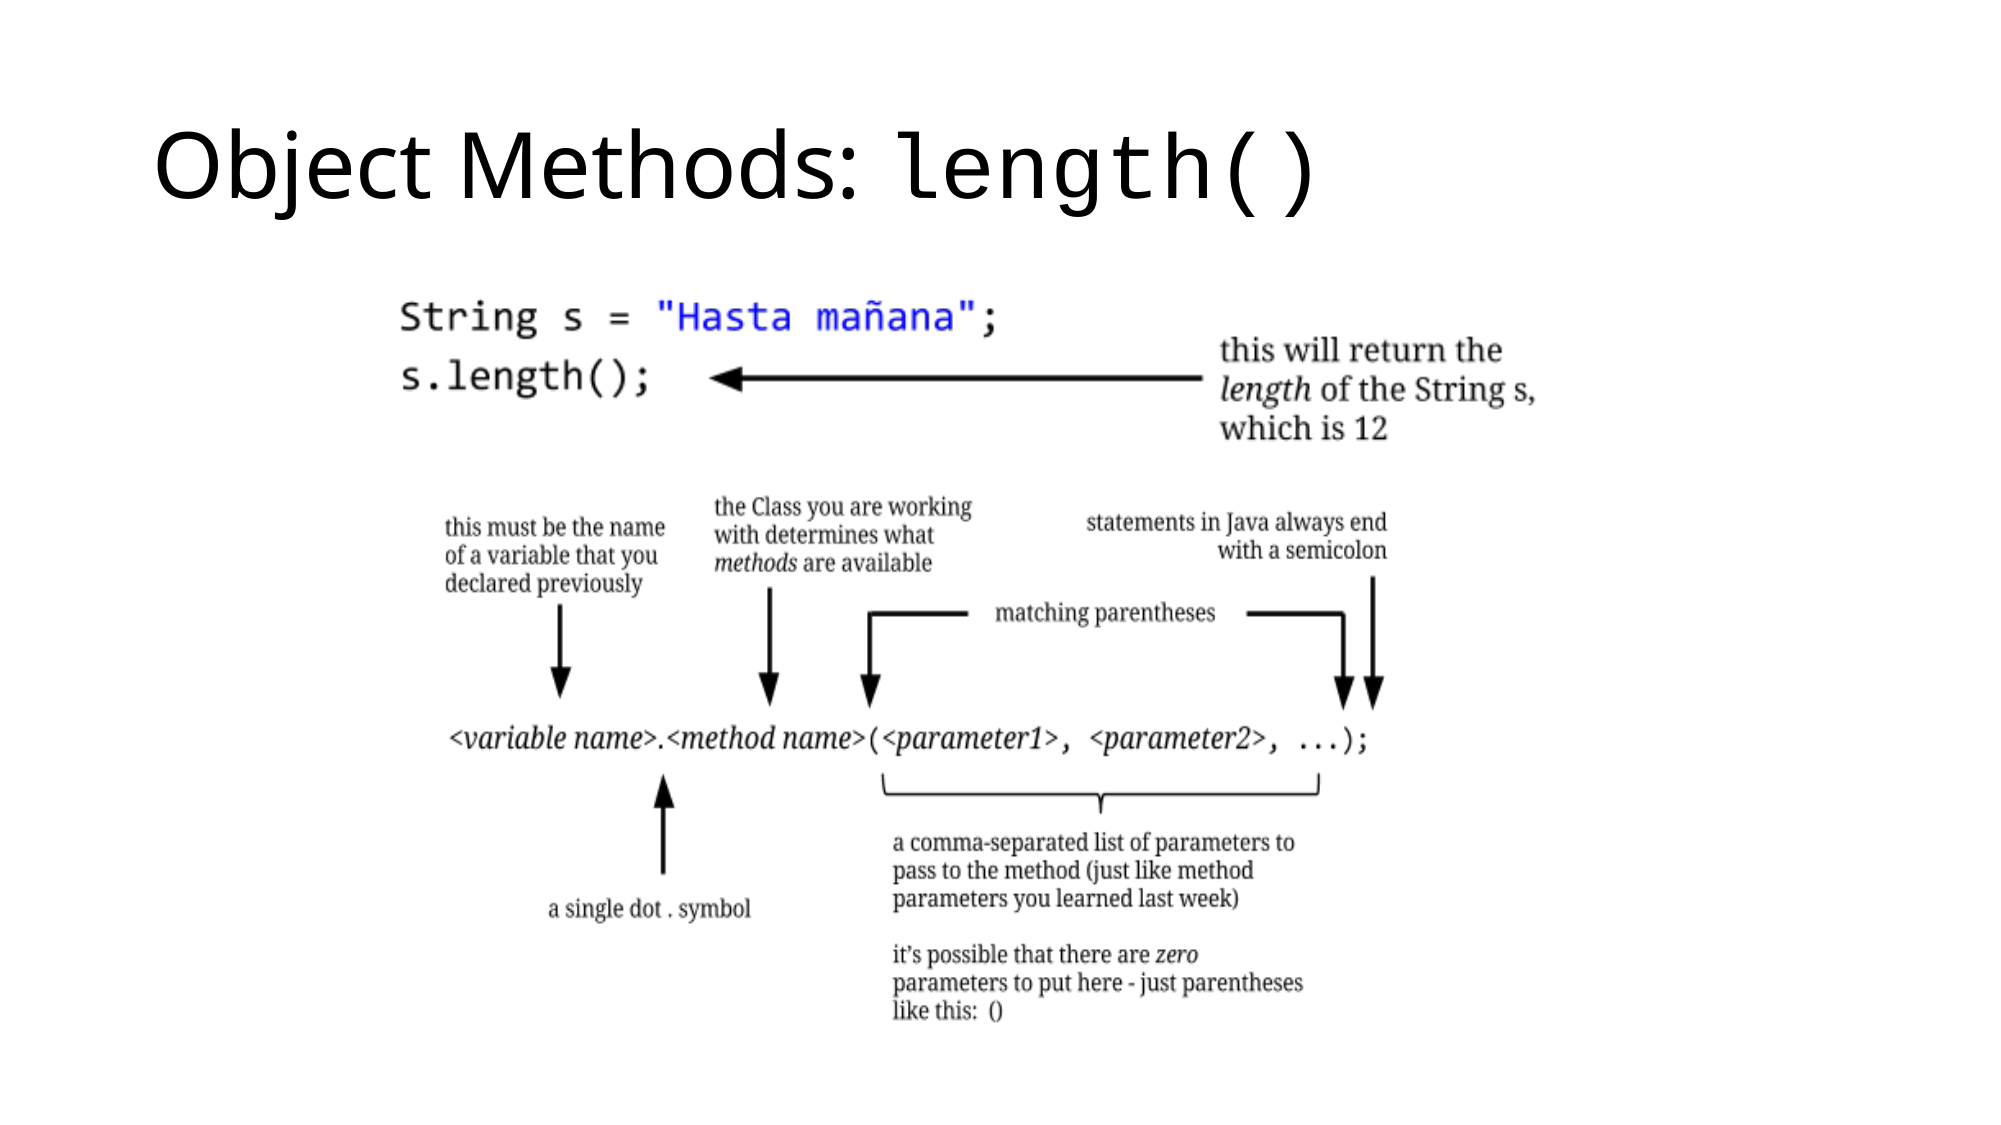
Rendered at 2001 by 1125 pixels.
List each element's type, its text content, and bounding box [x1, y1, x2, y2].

picture [388, 277, 1612, 450]
picture [435, 481, 1456, 1043]
title Object Methods: length() [137, 59, 1863, 278]
